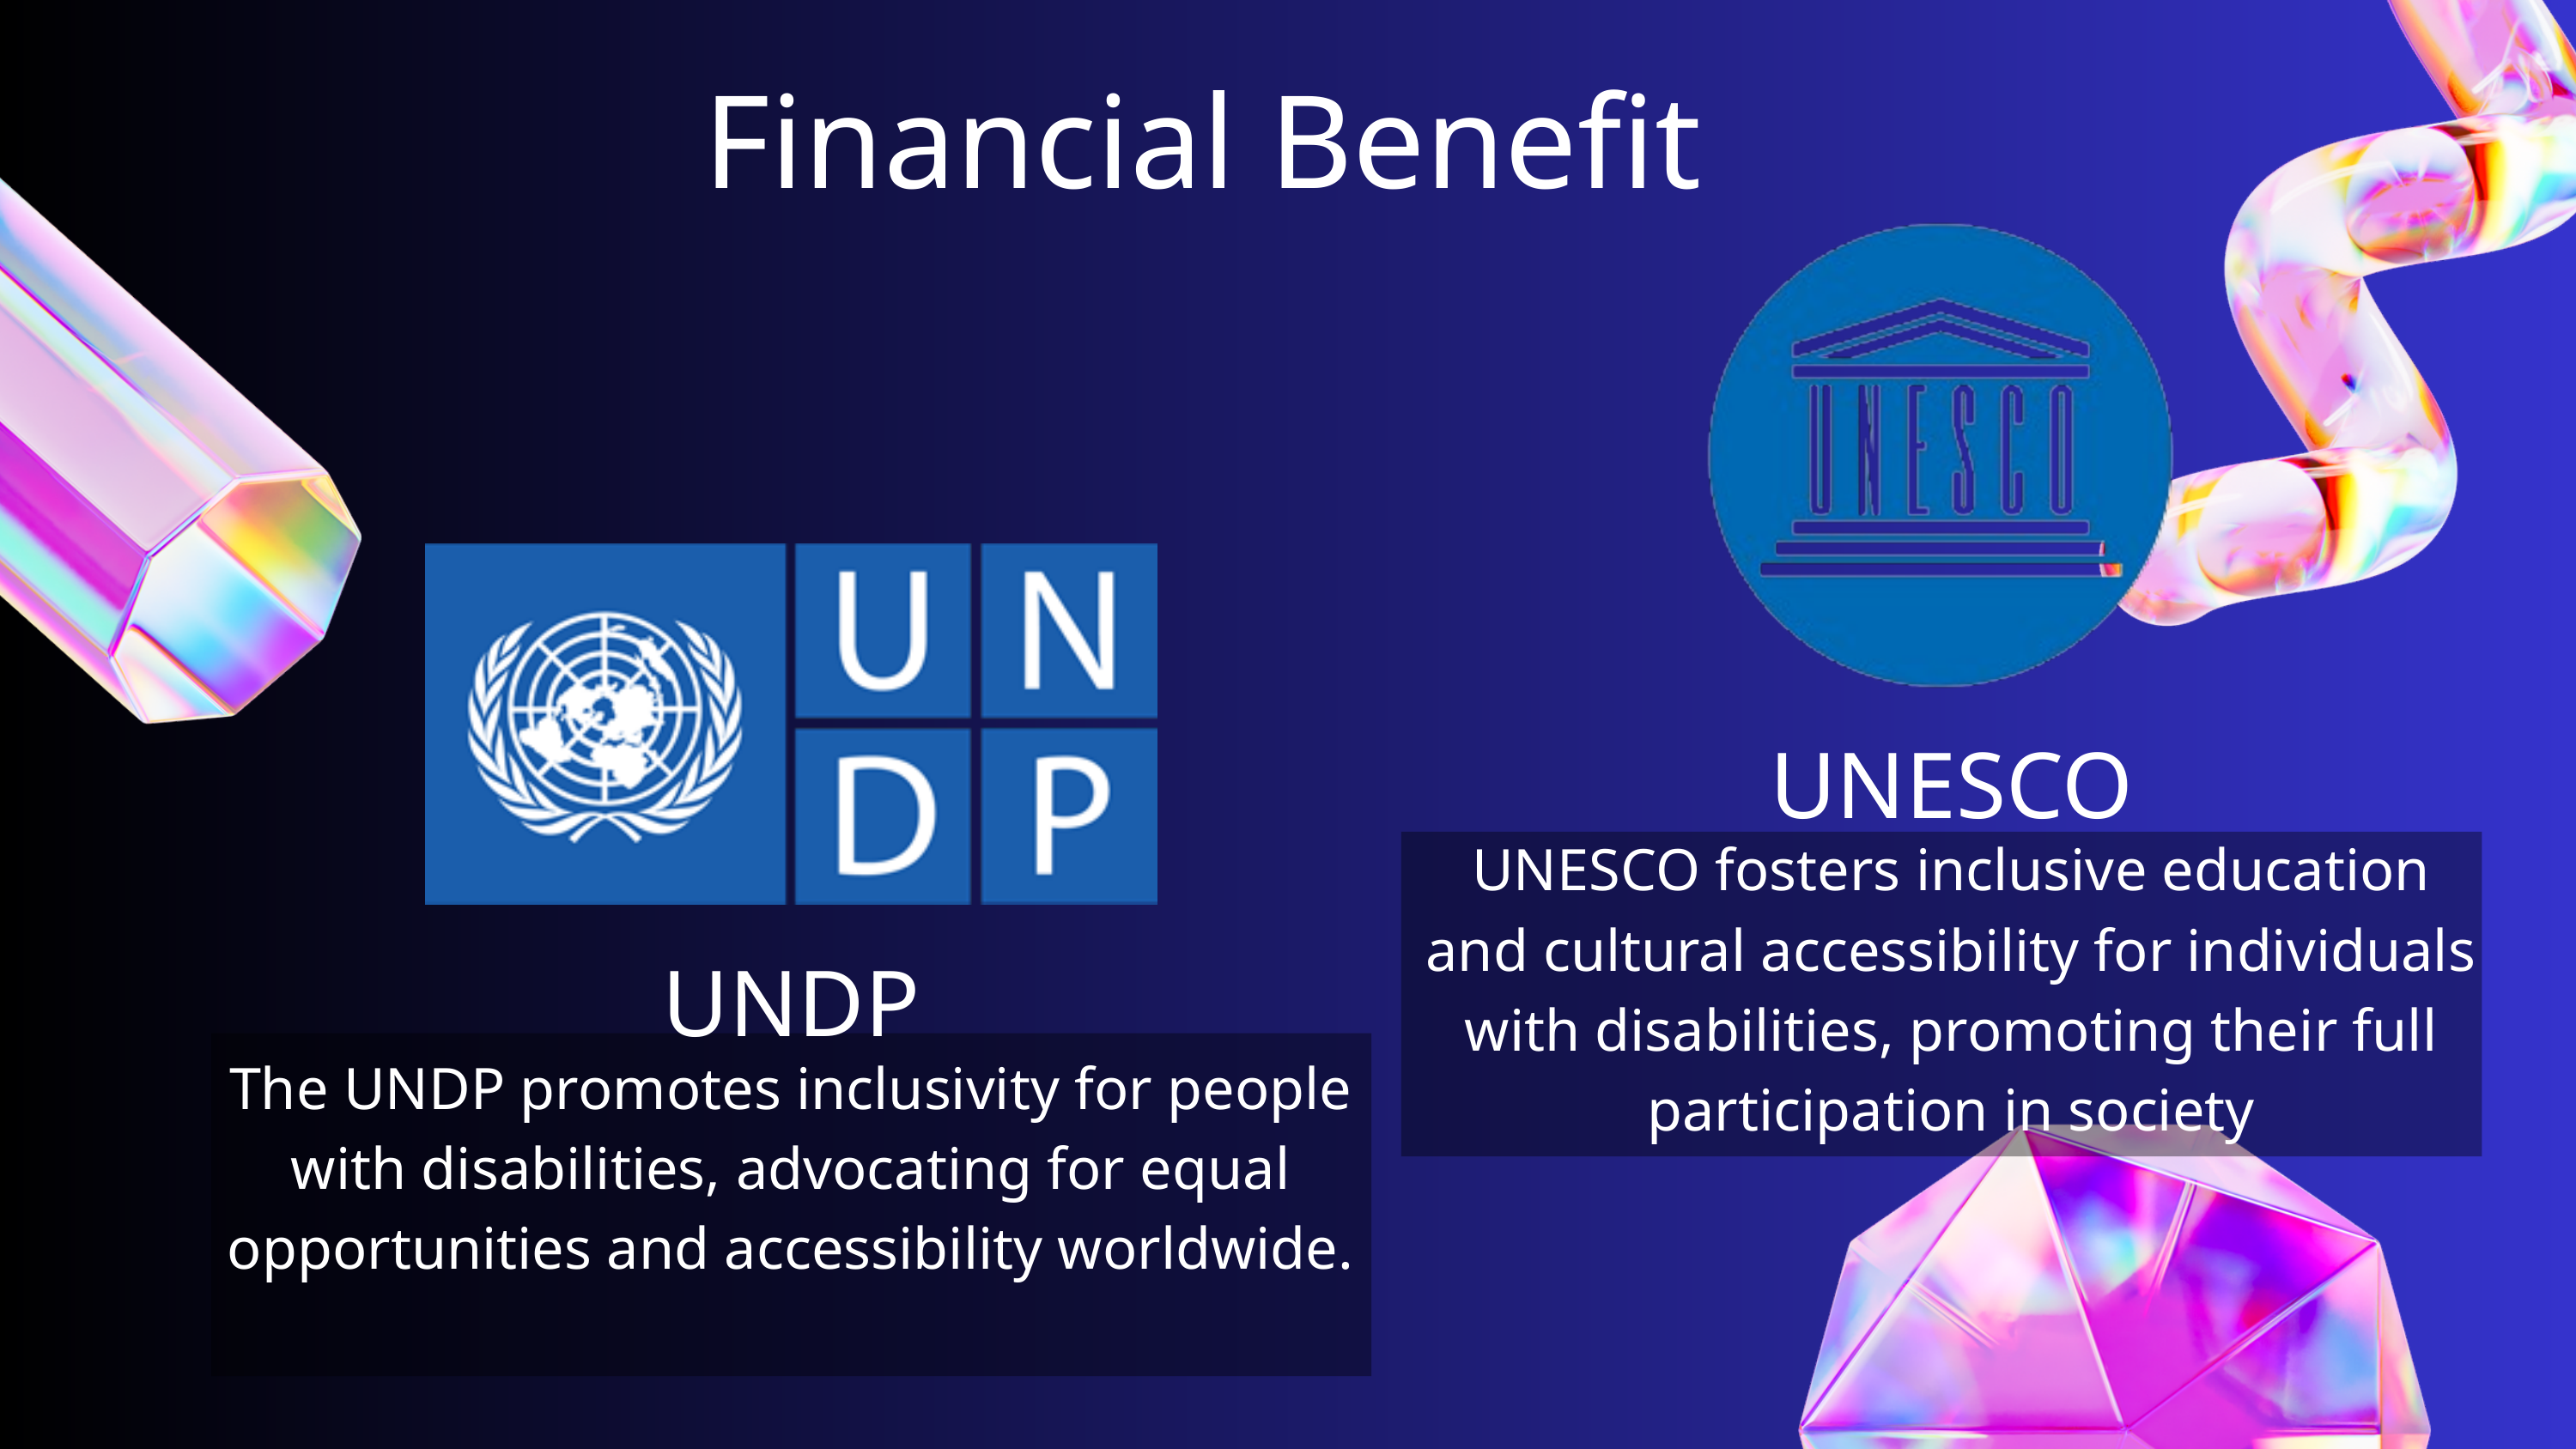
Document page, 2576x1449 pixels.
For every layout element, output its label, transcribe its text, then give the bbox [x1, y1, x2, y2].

text_box [0, 47, 362, 724]
text_box UNDP [660, 927, 922, 1032]
text_box [1607, 206, 2275, 706]
text_box UNESCO [1752, 709, 2152, 822]
text_box Financial Benefit [179, 33, 2227, 215]
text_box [1400, 831, 2482, 1157]
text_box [210, 1033, 1372, 1377]
text_box [425, 543, 1158, 905]
text_box [1798, 1165, 2432, 1449]
text_box UNESCO fosters inclusive education and cultural accessibility for individuals with disabilities, promoting their full participation in society [1424, 822, 2480, 830]
text_box [2098, 0, 2576, 634]
